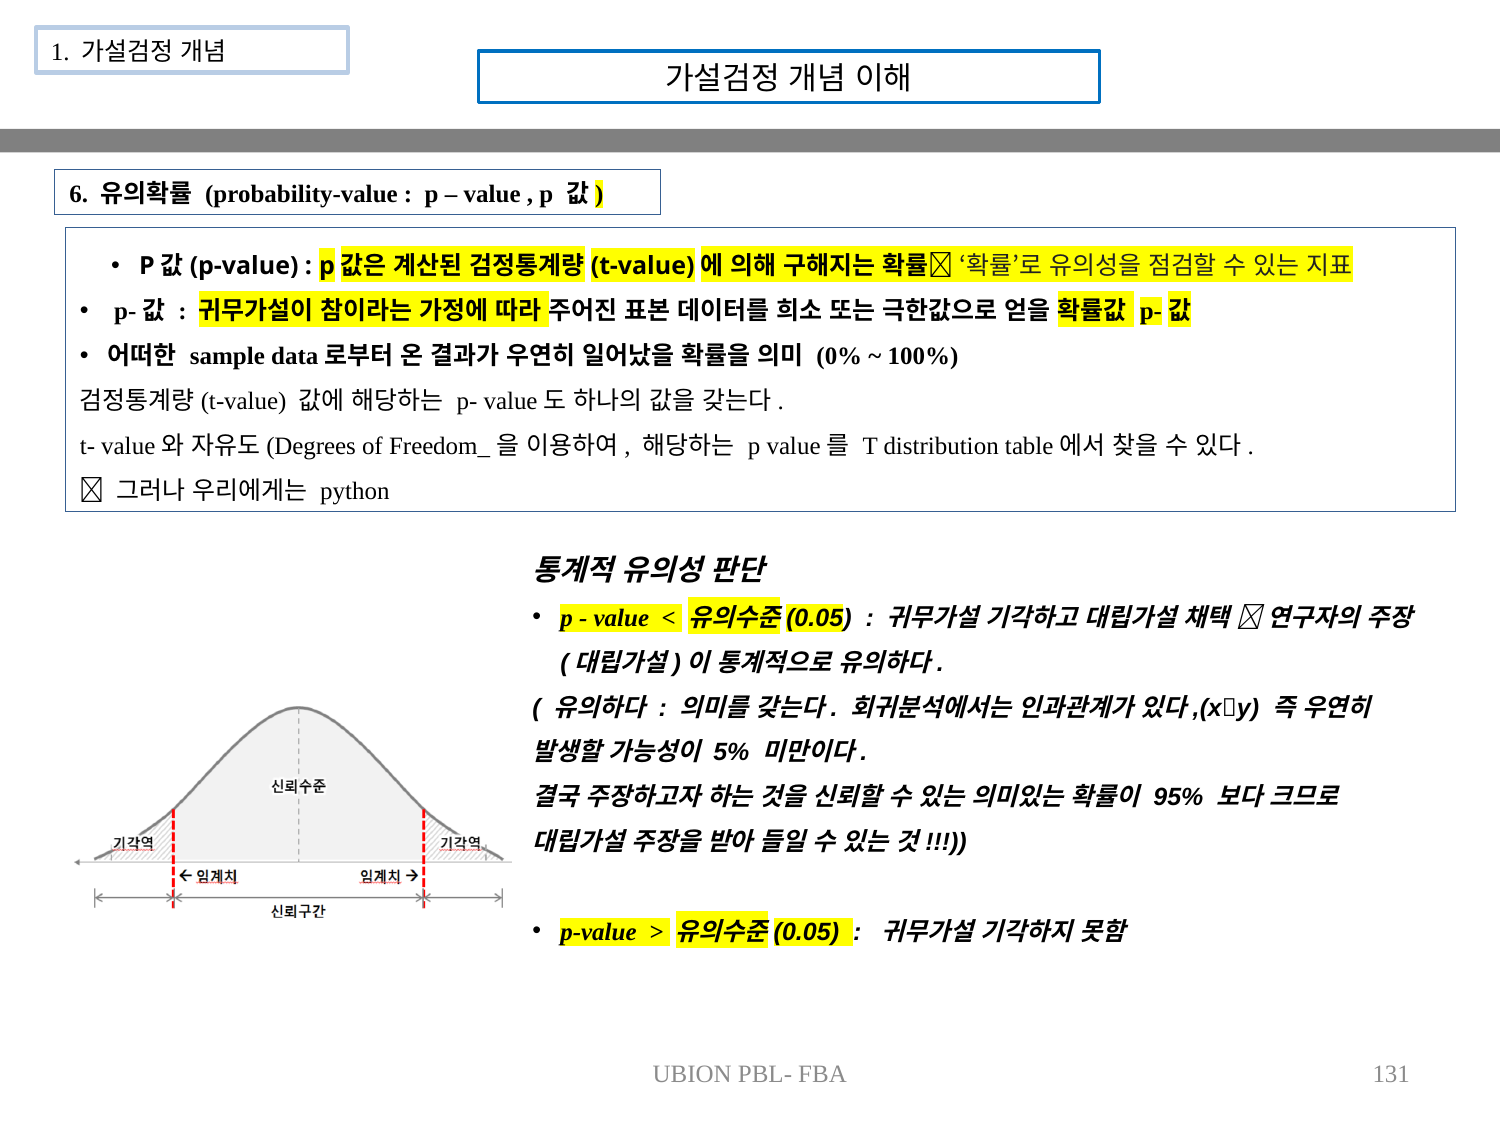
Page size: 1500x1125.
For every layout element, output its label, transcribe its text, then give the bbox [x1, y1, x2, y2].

text_box P값(p-value) : p값은 계산된 검정통계량(t-value)에 의해 구해지는 확률 ‘확률’로 유의성을 점검할 수 있는 지표 p-값 : 귀무가설이 참이라는 가정에 따라 주어진 표본 데이터를 희소 또는 극한값으로 얻을 확률값 p-값 어떠한 sample data로부터 온 결과가 우연히 일어났을 확률을 의미 (0% ~ 100%) 검정통계량(t-value) 값에 해당하는 p- value도 하나의 값을 갖는다. t- value와 자유도(Degrees of Freedom_을 이용하여, 해당하는 p value를 T distribution table에서 찾을 수 있다.  그러나 우리에게는 python [65, 227, 1456, 512]
footer UBION PBL- FBA [512, 1042, 988, 1103]
picture [74, 692, 513, 918]
text_box 가설검정 개념 이해 [478, 51, 1100, 103]
text_box 6. 유의확률 (probability-value : p – value , p 값) [54, 169, 661, 215]
text_box [0, 128, 1500, 153]
text_box 1. 가설검정 개념 [36, 27, 348, 73]
slide_number 131 [1074, 1042, 1425, 1103]
text_box 통계적 유의성 판단 p - value < 유의수준(0.05) : 귀무가설 기각하고 대립가설 채택  연구자의 주장(대립가설)이 통계적으로 유의하다. ( 유의하다 : 의미를 갖는다. 회귀분석에서는 인과관계가 있다,(xy) 즉 우연히 발생할 가능성이 5% 미만이다. 결국 주장하고자 하는 것을 신뢰할 수 있는 의미있는 확률이 95% 보다 크므로 대립가설 주장을 받아 들일 수 있는 것!!!)) p-value > 유의수준(0.05) : 귀무가설 기각하지 못함 [517, 526, 1439, 953]
